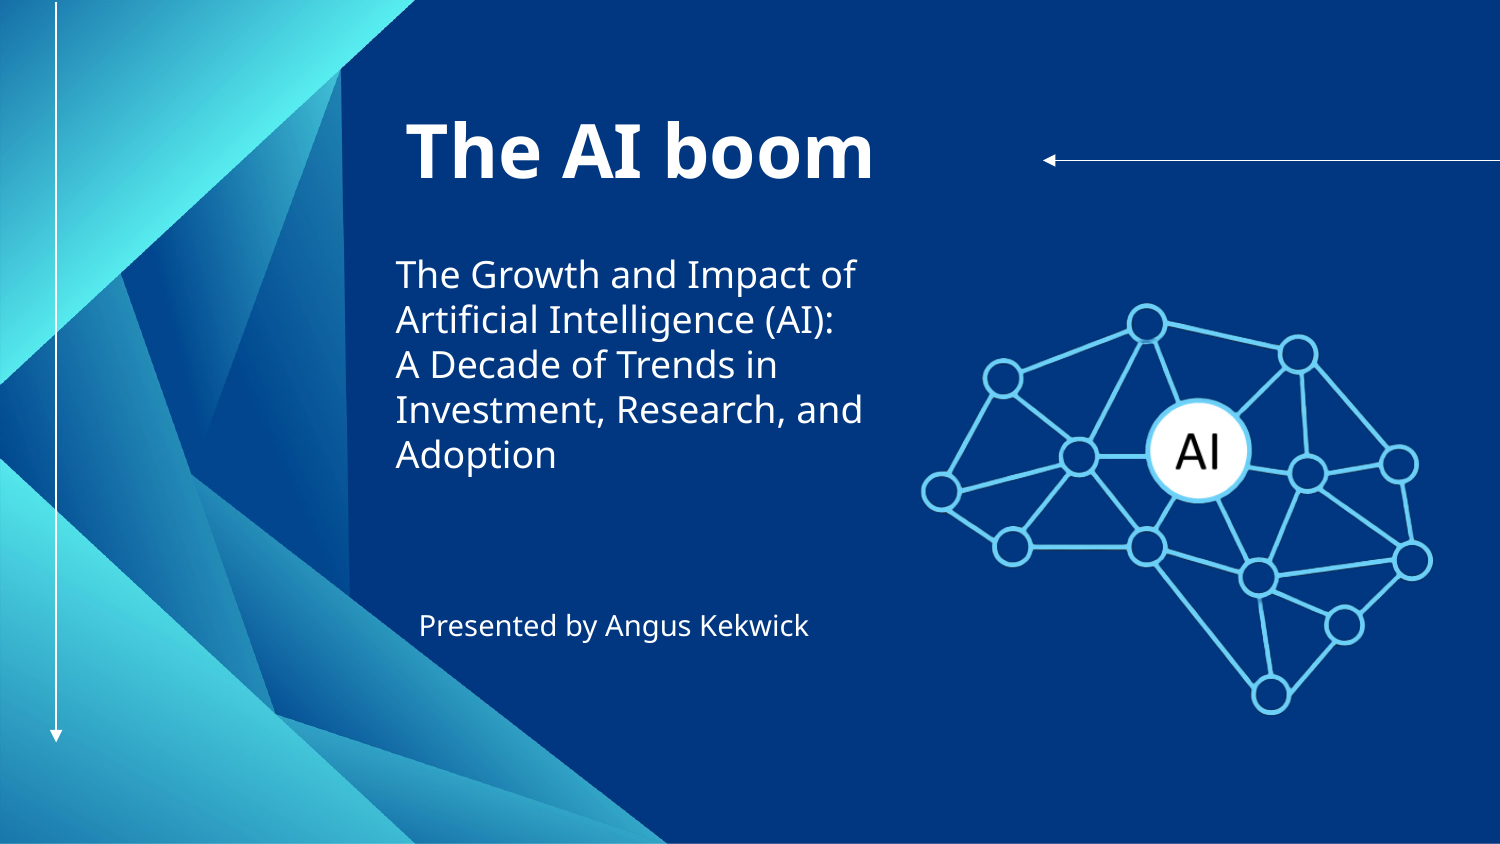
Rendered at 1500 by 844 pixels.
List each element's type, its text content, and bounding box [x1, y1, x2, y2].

picture [0, 0, 1500, 844]
subtitle The Growth and Impact of Artificial Intelligence (AI): A Decade of Trends in Investment, Research, and Adoption [380, 236, 887, 588]
text_box Presented by Angus Kekwick [403, 592, 912, 736]
title The AI boom [390, 88, 1193, 485]
